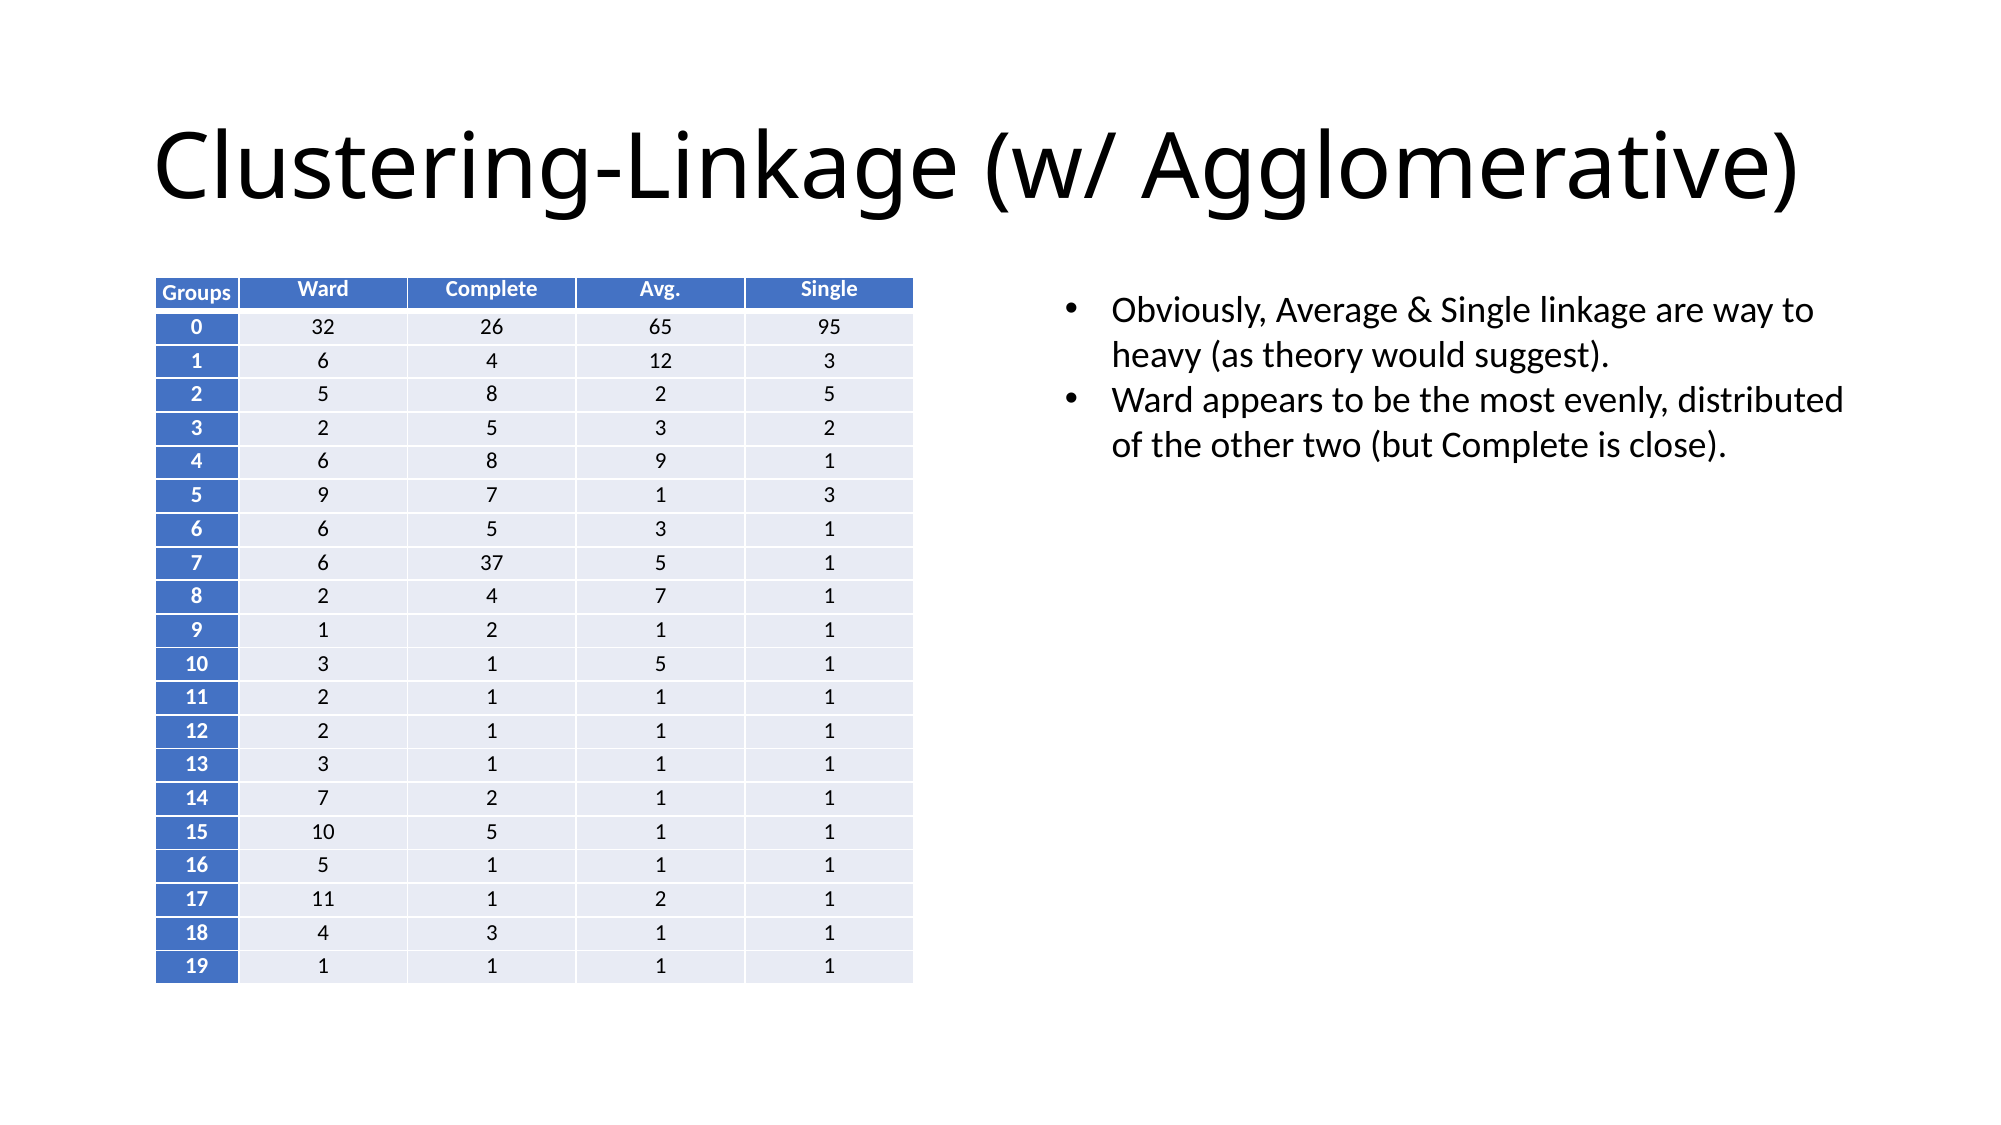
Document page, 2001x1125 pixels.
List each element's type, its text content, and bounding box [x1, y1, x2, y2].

table_cell 8 [408, 447, 575, 478]
table_cell 1 [408, 951, 575, 983]
table_cell 4 [240, 918, 407, 950]
table_cell 2 [408, 783, 575, 815]
table_cell 1 [746, 514, 913, 546]
table_cell 6 [240, 346, 407, 377]
table_cell 7 [156, 548, 238, 579]
table_cell 5 [577, 648, 744, 680]
table_cell 1 [746, 918, 913, 950]
table_cell 1 [746, 581, 913, 613]
table_cell 10 [240, 817, 407, 849]
table_cell 1 [746, 783, 913, 815]
table_cell 1 [240, 951, 407, 983]
table_cell 0 [156, 314, 238, 344]
table_cell 2 [240, 581, 407, 613]
table_cell 1 [156, 346, 238, 377]
table_cell 1 [408, 682, 575, 714]
table_cell 18 [156, 918, 238, 950]
table_cell 3 [240, 648, 407, 680]
table_cell 1 [746, 648, 913, 680]
table_cell 1 [577, 682, 744, 714]
table_cell 2 [577, 884, 744, 916]
table_cell 2 [240, 716, 407, 748]
table_cell 5 [156, 480, 238, 512]
table_cell 7 [577, 581, 744, 613]
table_cell 37 [408, 548, 575, 579]
table_cell 3 [577, 413, 744, 445]
table_cell 3 [240, 749, 407, 781]
table_cell 9 [240, 480, 407, 512]
table_cell 12 [577, 346, 744, 377]
table_cell 6 [240, 514, 407, 546]
table_cell 14 [156, 783, 238, 815]
table_cell 2 [577, 379, 744, 411]
table_cell 1 [746, 951, 913, 983]
table_cell 4 [408, 581, 575, 613]
table_cell 11 [240, 884, 407, 916]
table_cell 3 [156, 413, 238, 445]
table_cell 16 [156, 850, 238, 882]
table_cell 13 [156, 749, 238, 781]
table_cell 1 [577, 850, 744, 882]
table_cell 1 [408, 884, 575, 916]
table_cell 2 [240, 682, 407, 714]
table_cell 2 [408, 615, 575, 647]
table_cell 1 [408, 850, 575, 882]
table_cell 65 [577, 314, 744, 344]
table_cell 7 [408, 480, 575, 512]
table_cell 1 [577, 716, 744, 748]
table_cell 26 [408, 314, 575, 344]
table_cell 1 [746, 548, 913, 579]
table_cell 1 [408, 648, 575, 680]
table_cell 10 [156, 648, 238, 680]
table_cell 3 [408, 918, 575, 950]
table_header Ward [240, 278, 407, 308]
table_cell 32 [240, 314, 407, 344]
table_cell 1 [408, 716, 575, 748]
table_cell 1 [746, 749, 913, 781]
table_cell 2 [240, 413, 407, 445]
table_cell 17 [156, 884, 238, 916]
table_cell 11 [156, 682, 238, 714]
table_cell 15 [156, 817, 238, 849]
table_cell 8 [156, 581, 238, 613]
table_cell 1 [577, 918, 744, 950]
table_cell 3 [577, 514, 744, 546]
table_cell 1 [577, 615, 744, 647]
table_cell 8 [408, 379, 575, 411]
table_cell 1 [577, 817, 744, 849]
table_cell 5 [408, 413, 575, 445]
table_cell 1 [746, 615, 913, 647]
table_header Groups [156, 278, 238, 308]
table_cell 4 [408, 346, 575, 377]
table_cell 1 [408, 749, 575, 781]
table_cell 1 [577, 749, 744, 781]
table_header Complete [408, 278, 575, 308]
table_cell 2 [746, 413, 913, 445]
table_cell 1 [746, 817, 913, 849]
table_cell 12 [156, 716, 238, 748]
table_cell 1 [746, 447, 913, 478]
table_cell 5 [240, 850, 407, 882]
table_cell 5 [408, 817, 575, 849]
table_cell 95 [746, 314, 913, 344]
table_header Avg. [577, 278, 744, 308]
text_box Obviously, Average & Single linkage are way to heavy (as theory would suggest). Ward appears to be the most evenly, distributed of the other two (but Complete is close). [1050, 277, 1885, 472]
table_cell 1 [746, 884, 913, 916]
table_cell 6 [240, 447, 407, 478]
table_cell 3 [746, 346, 913, 377]
table_cell 19 [156, 951, 238, 983]
table_cell 4 [156, 447, 238, 478]
table_cell 2 [156, 379, 238, 411]
table_cell 5 [746, 379, 913, 411]
table_cell 1 [240, 615, 407, 647]
table_cell 5 [408, 514, 575, 546]
table_cell 9 [156, 615, 238, 647]
table_header Single [746, 278, 913, 308]
table_cell 1 [746, 850, 913, 882]
table_cell 1 [577, 951, 744, 983]
table_cell 7 [240, 783, 407, 815]
table_cell 5 [577, 548, 744, 579]
table_cell 5 [240, 379, 407, 411]
table_cell 1 [746, 716, 913, 748]
table_cell 3 [746, 480, 913, 512]
table_cell 1 [577, 480, 744, 512]
title Clustering-Linkage (w/ Agglomerative) [137, 59, 1863, 278]
table_cell 6 [240, 548, 407, 579]
table_cell 1 [577, 783, 744, 815]
table_cell 9 [577, 447, 744, 478]
table_cell 6 [156, 514, 238, 546]
table_cell 1 [746, 682, 913, 714]
